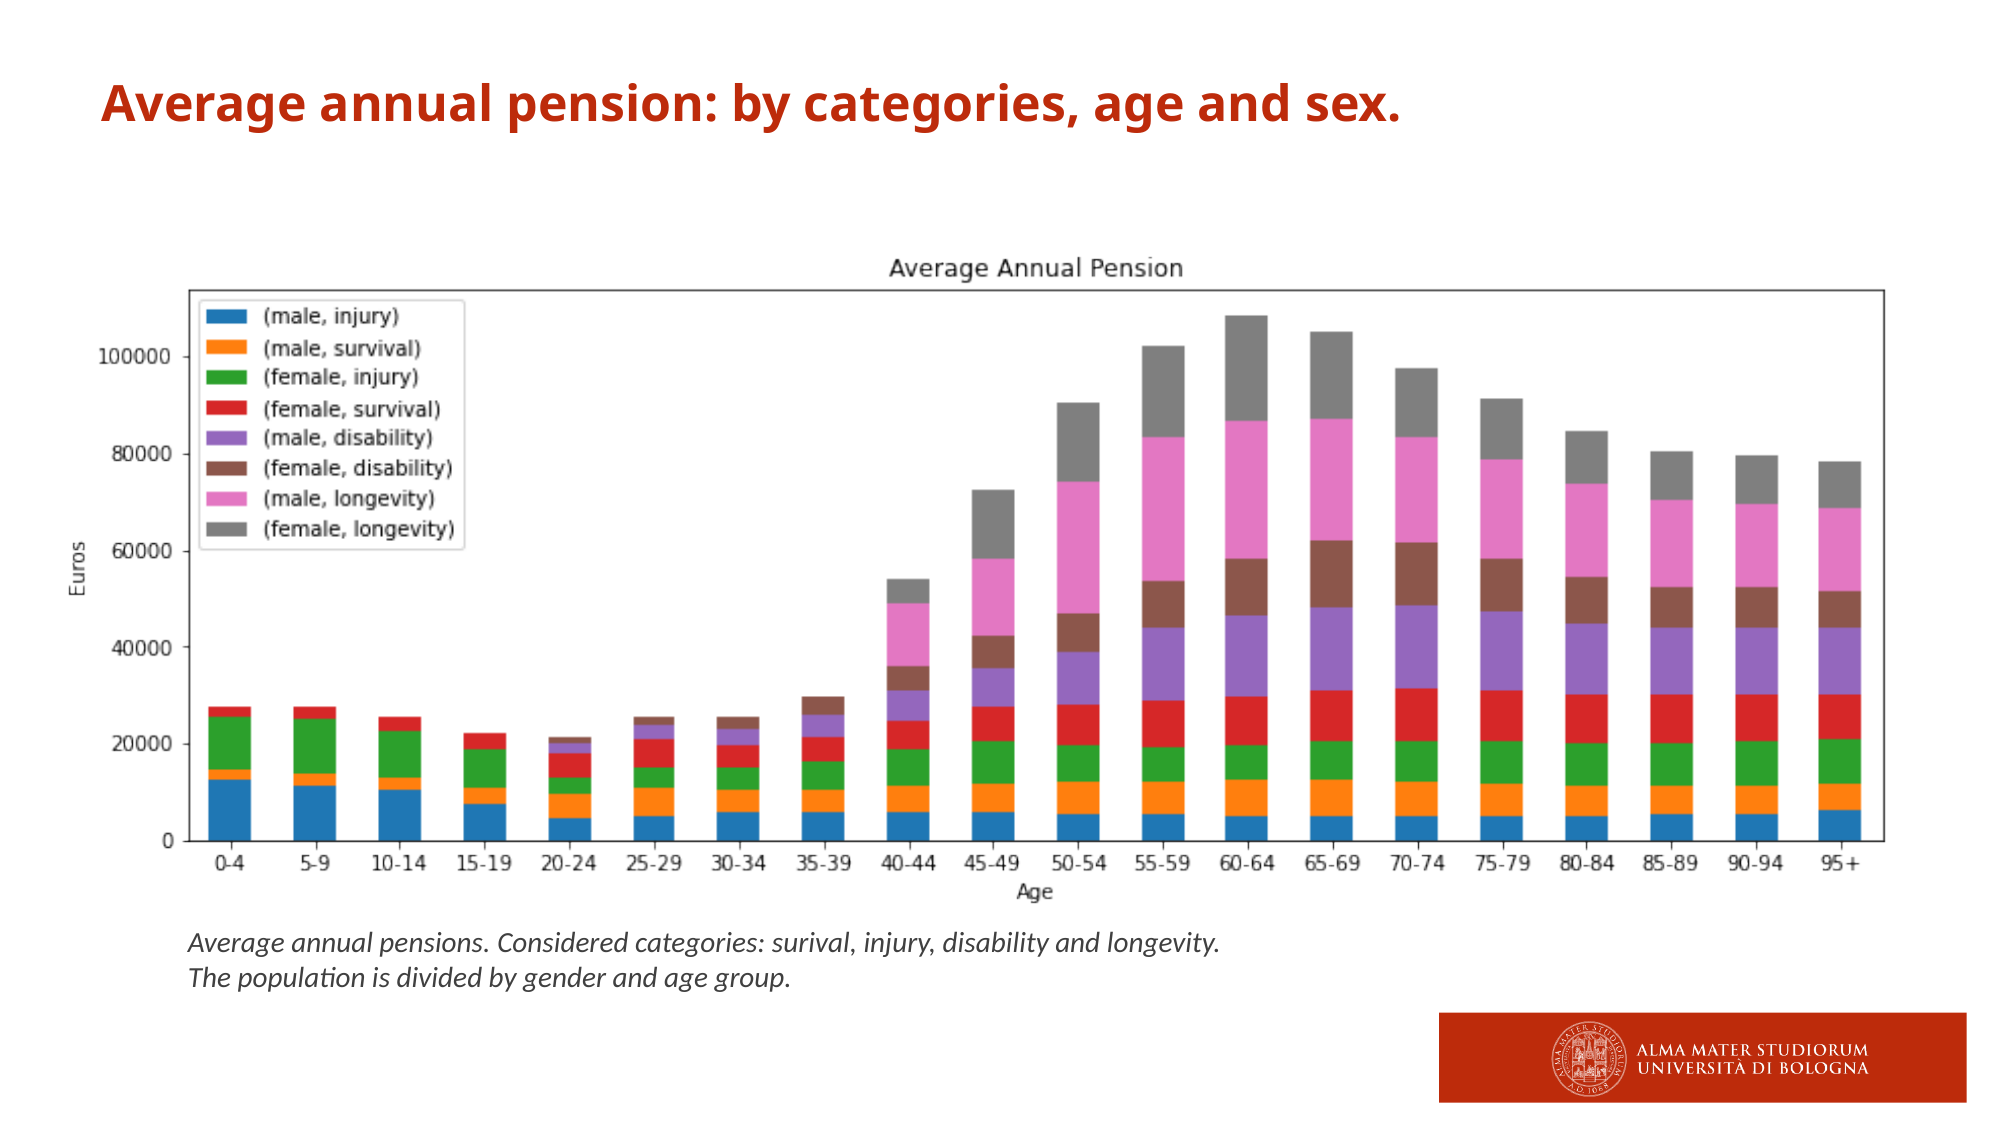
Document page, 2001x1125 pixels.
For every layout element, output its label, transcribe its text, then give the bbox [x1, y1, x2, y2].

picture [1544, 1011, 1875, 1102]
list Average annual pension: by categories, age and sex. [86, 78, 1930, 185]
text_box Average annual pensions. Considered categories: surival, injury, disability and longevity. The population is divided by gender and age group. [173, 929, 1248, 1001]
picture [54, 243, 1898, 918]
